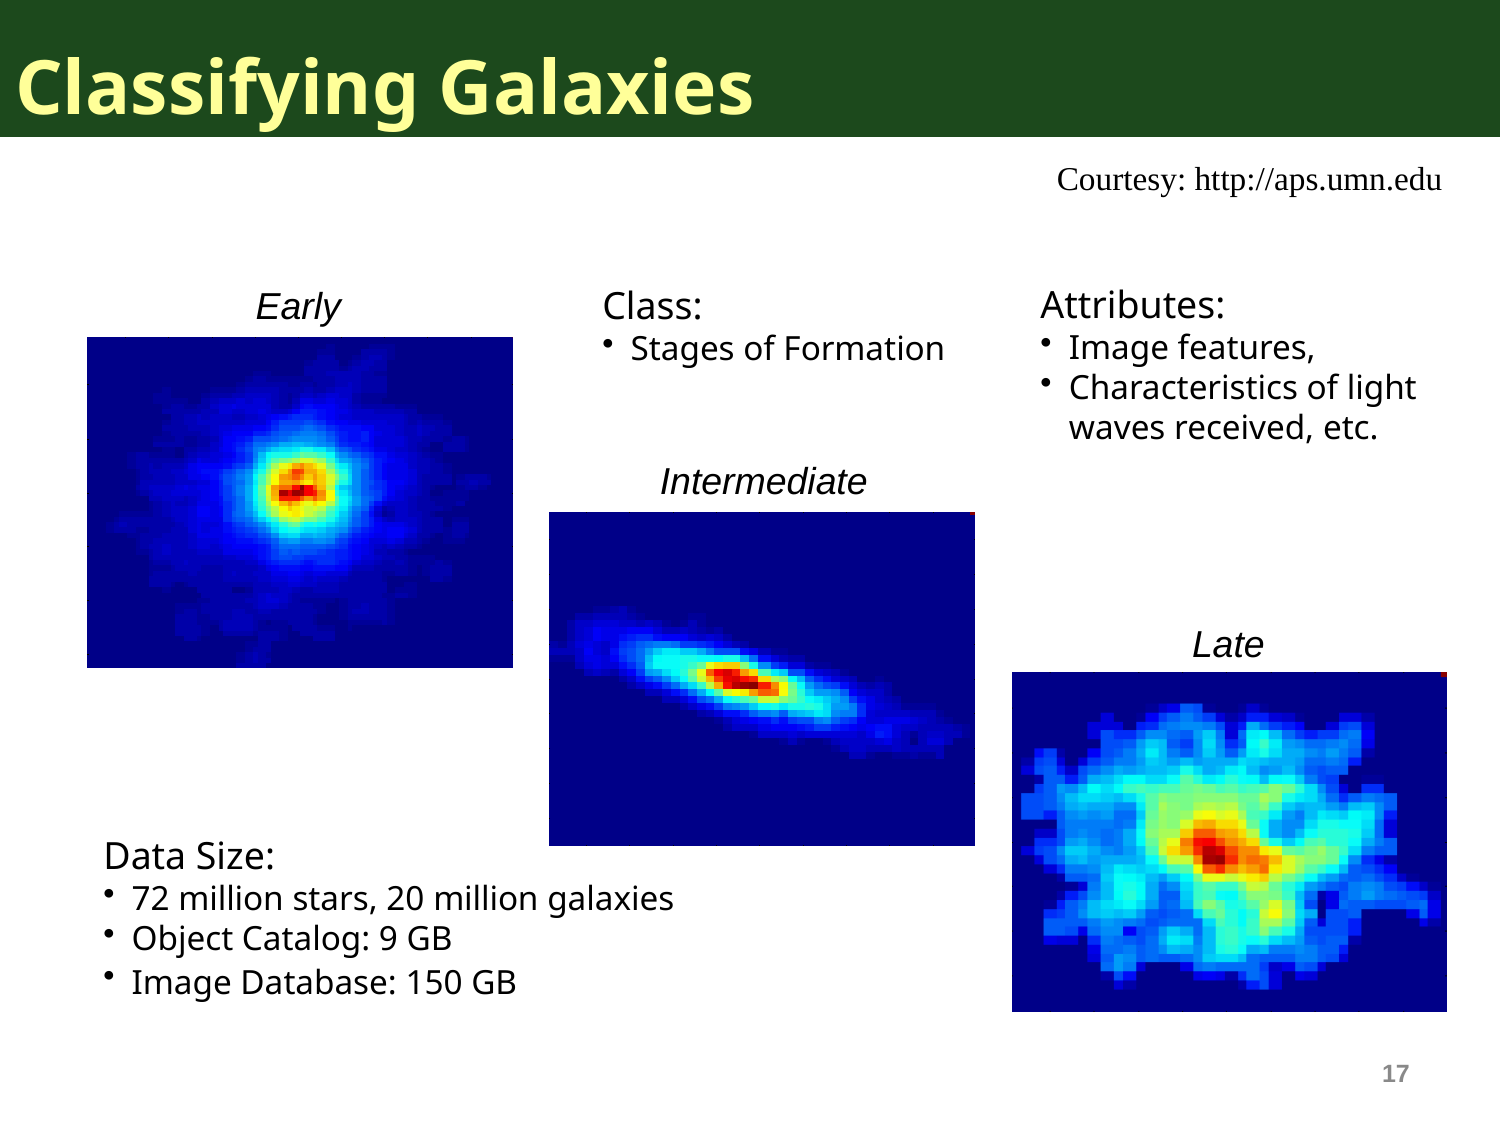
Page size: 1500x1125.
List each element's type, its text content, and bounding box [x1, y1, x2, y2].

picture [1012, 672, 1447, 1012]
text_box Early [240, 274, 356, 335]
text_box Attributes: Image features, Characteristics of light waves received, etc. [1025, 274, 1500, 454]
text_box Courtesy: http://aps.umn.edu [1042, 149, 1459, 205]
text_box Late [1177, 612, 1280, 672]
text_box Data Size: 72 million stars, 20 million galaxies Object Catalog: 9 GB Image Database: 150 GB [88, 824, 691, 1010]
text_box Class: Stages of Formation [587, 274, 1001, 375]
text_box Intermediate [645, 449, 883, 510]
picture [549, 512, 975, 846]
slide_number 17 [1074, 1042, 1426, 1103]
title Classifying Galaxies [0, 0, 1500, 137]
picture [87, 337, 513, 668]
